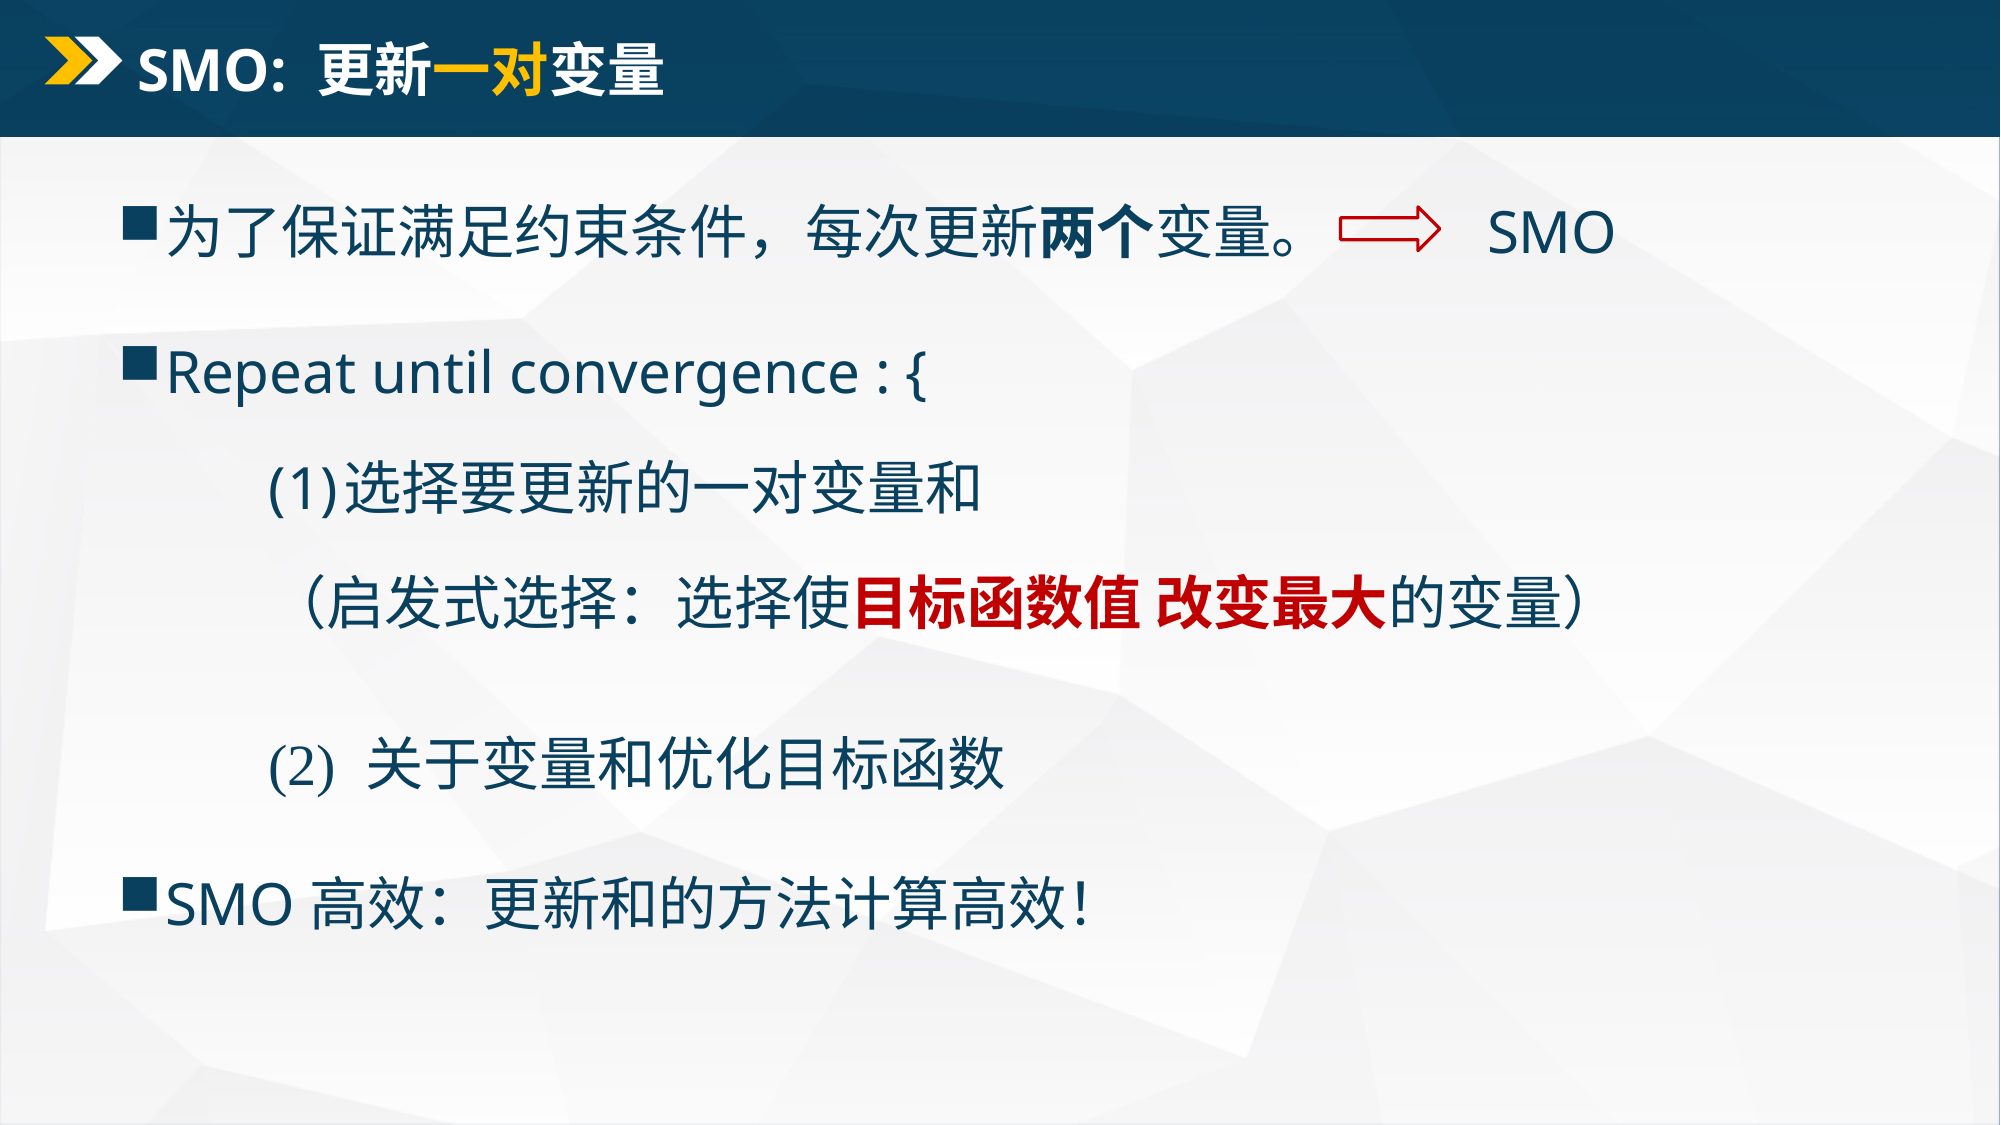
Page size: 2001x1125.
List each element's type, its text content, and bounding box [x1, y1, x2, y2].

title SMO: 更新一对变量 [122, 33, 1755, 124]
picture [0, 0, 2000, 1125]
text_box [1340, 206, 1440, 251]
